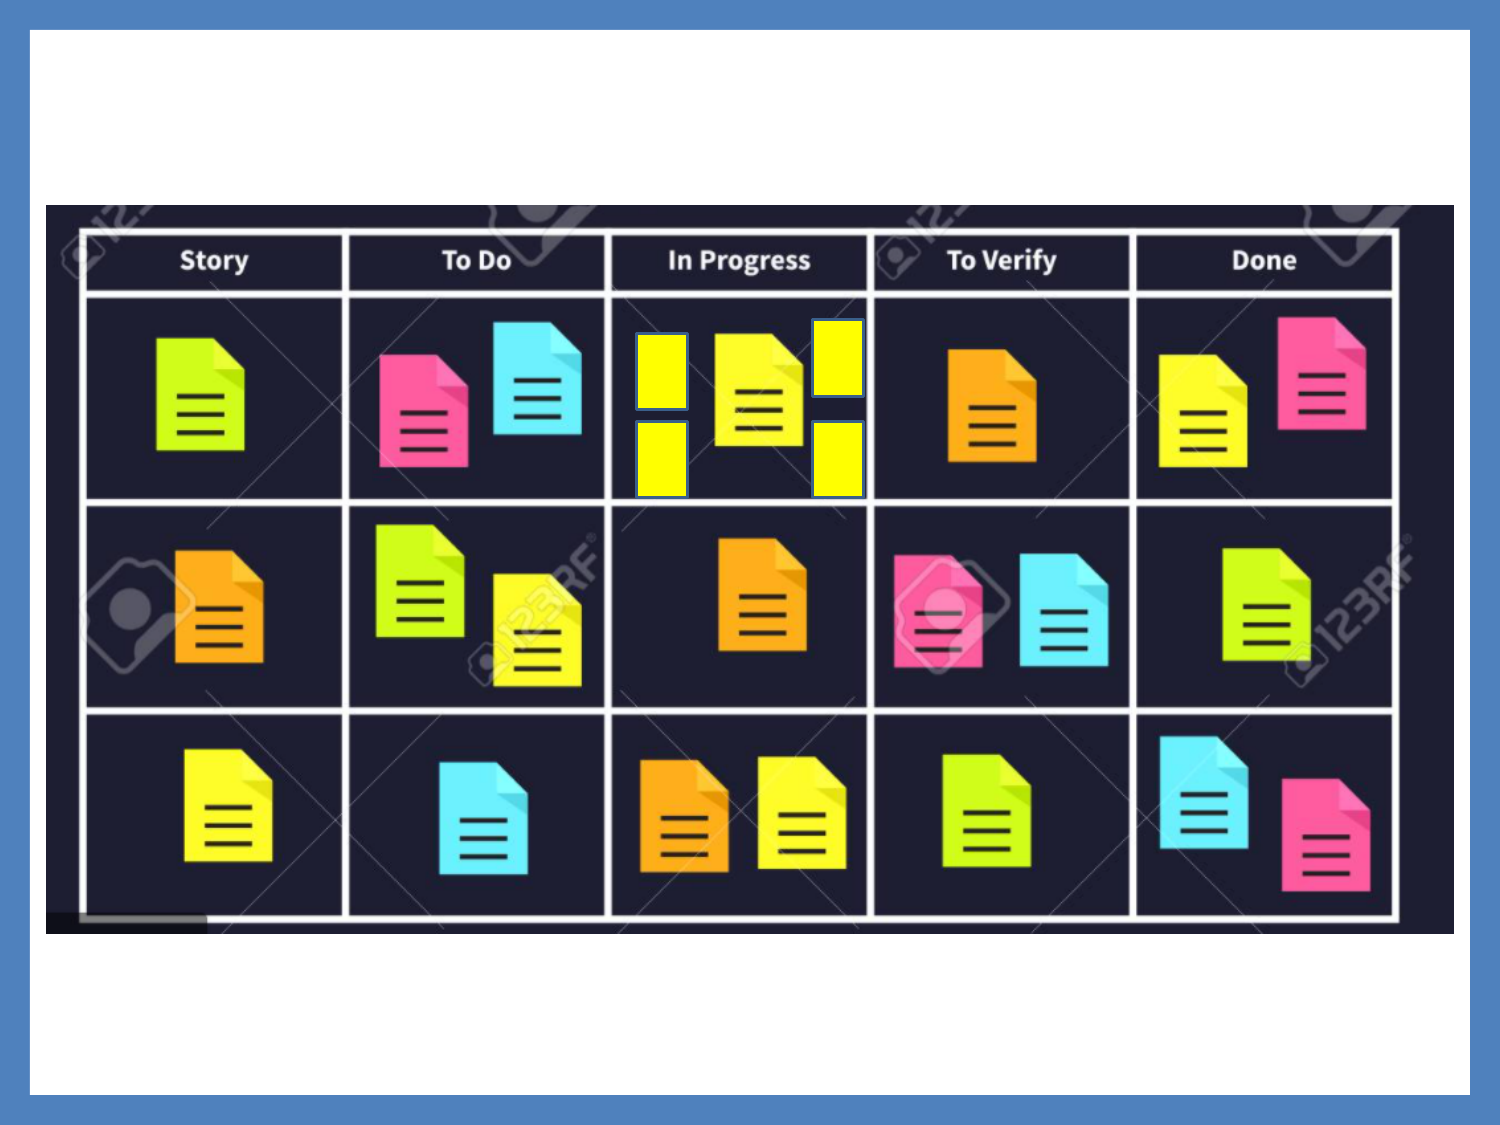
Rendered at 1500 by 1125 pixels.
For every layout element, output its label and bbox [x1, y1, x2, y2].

picture [45, 205, 1455, 934]
